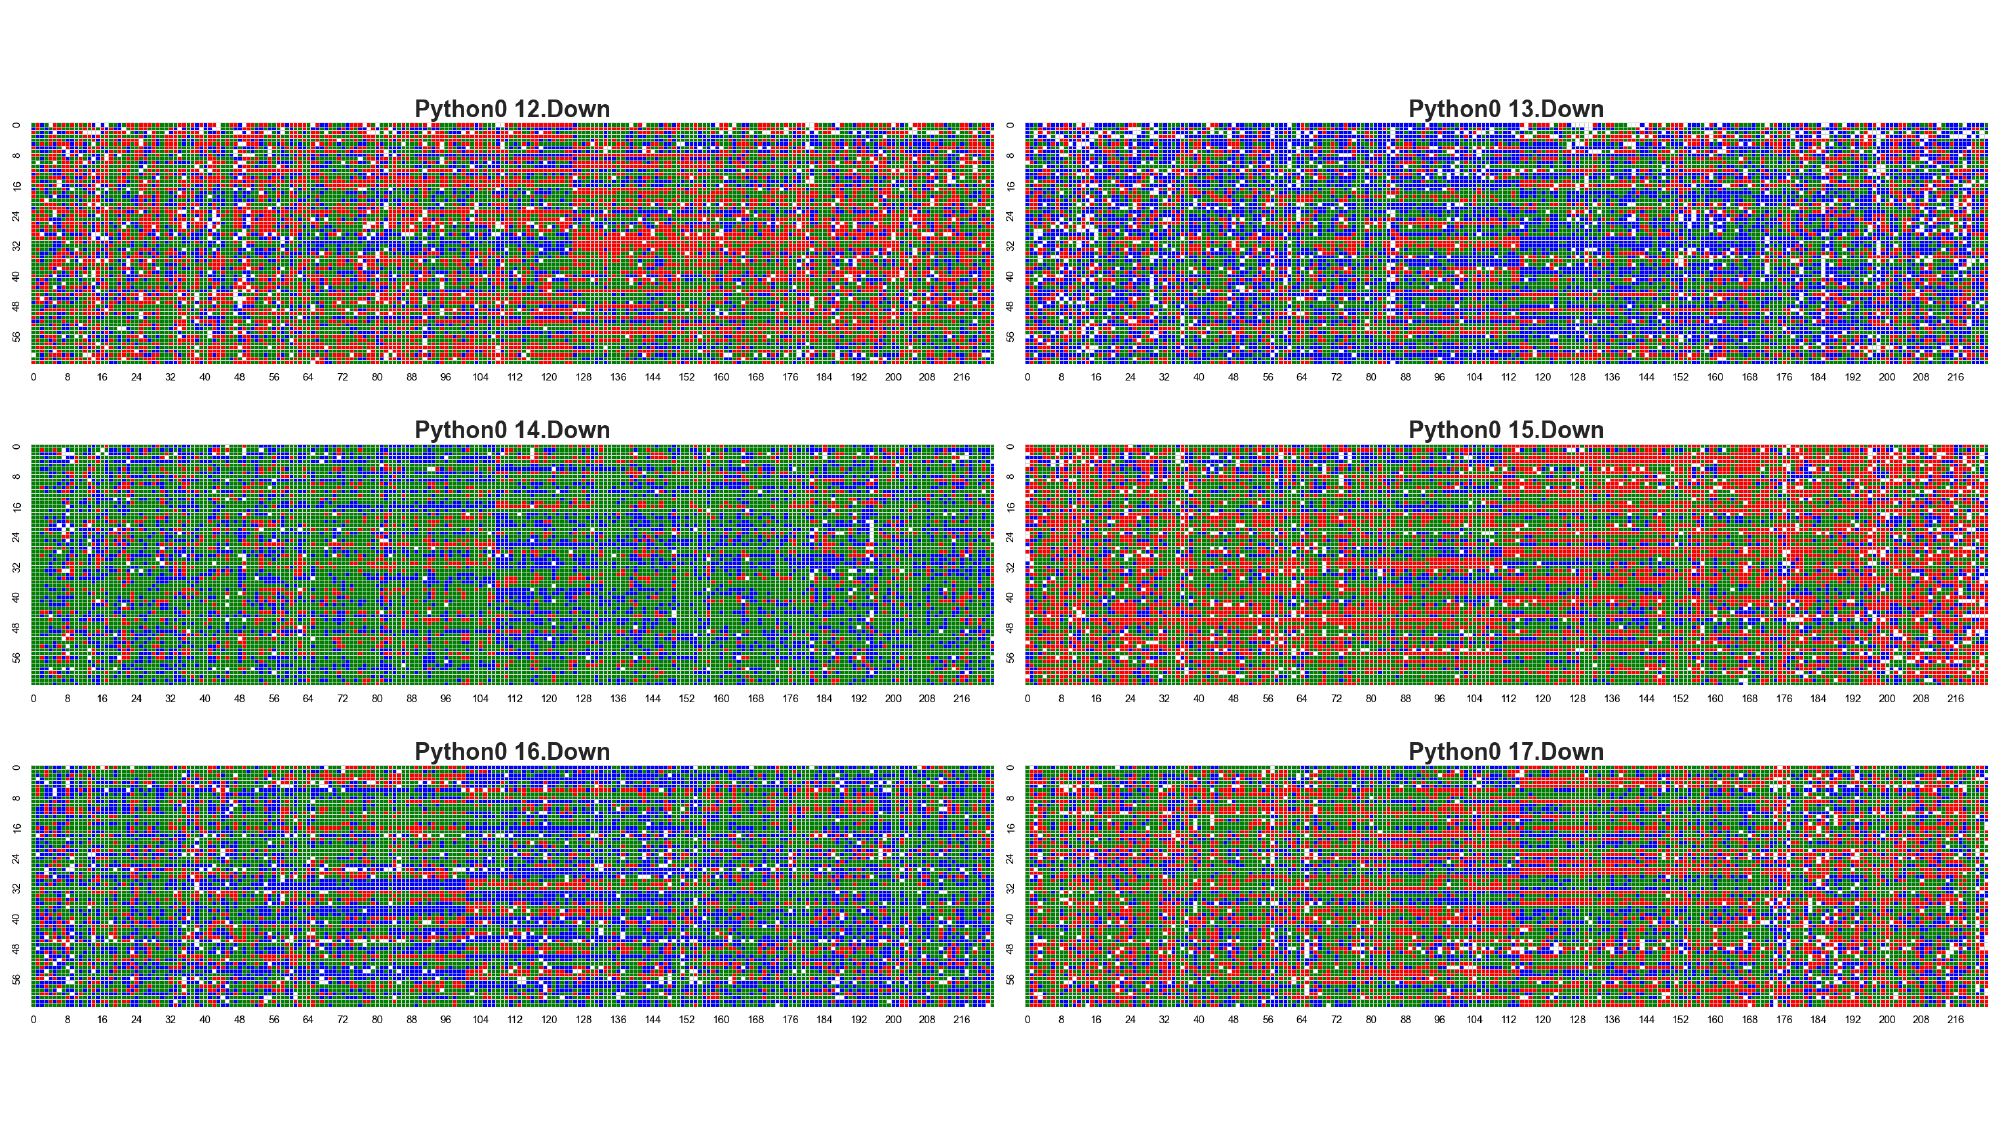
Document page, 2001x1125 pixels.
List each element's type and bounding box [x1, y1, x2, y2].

picture [0, 87, 2000, 1037]
